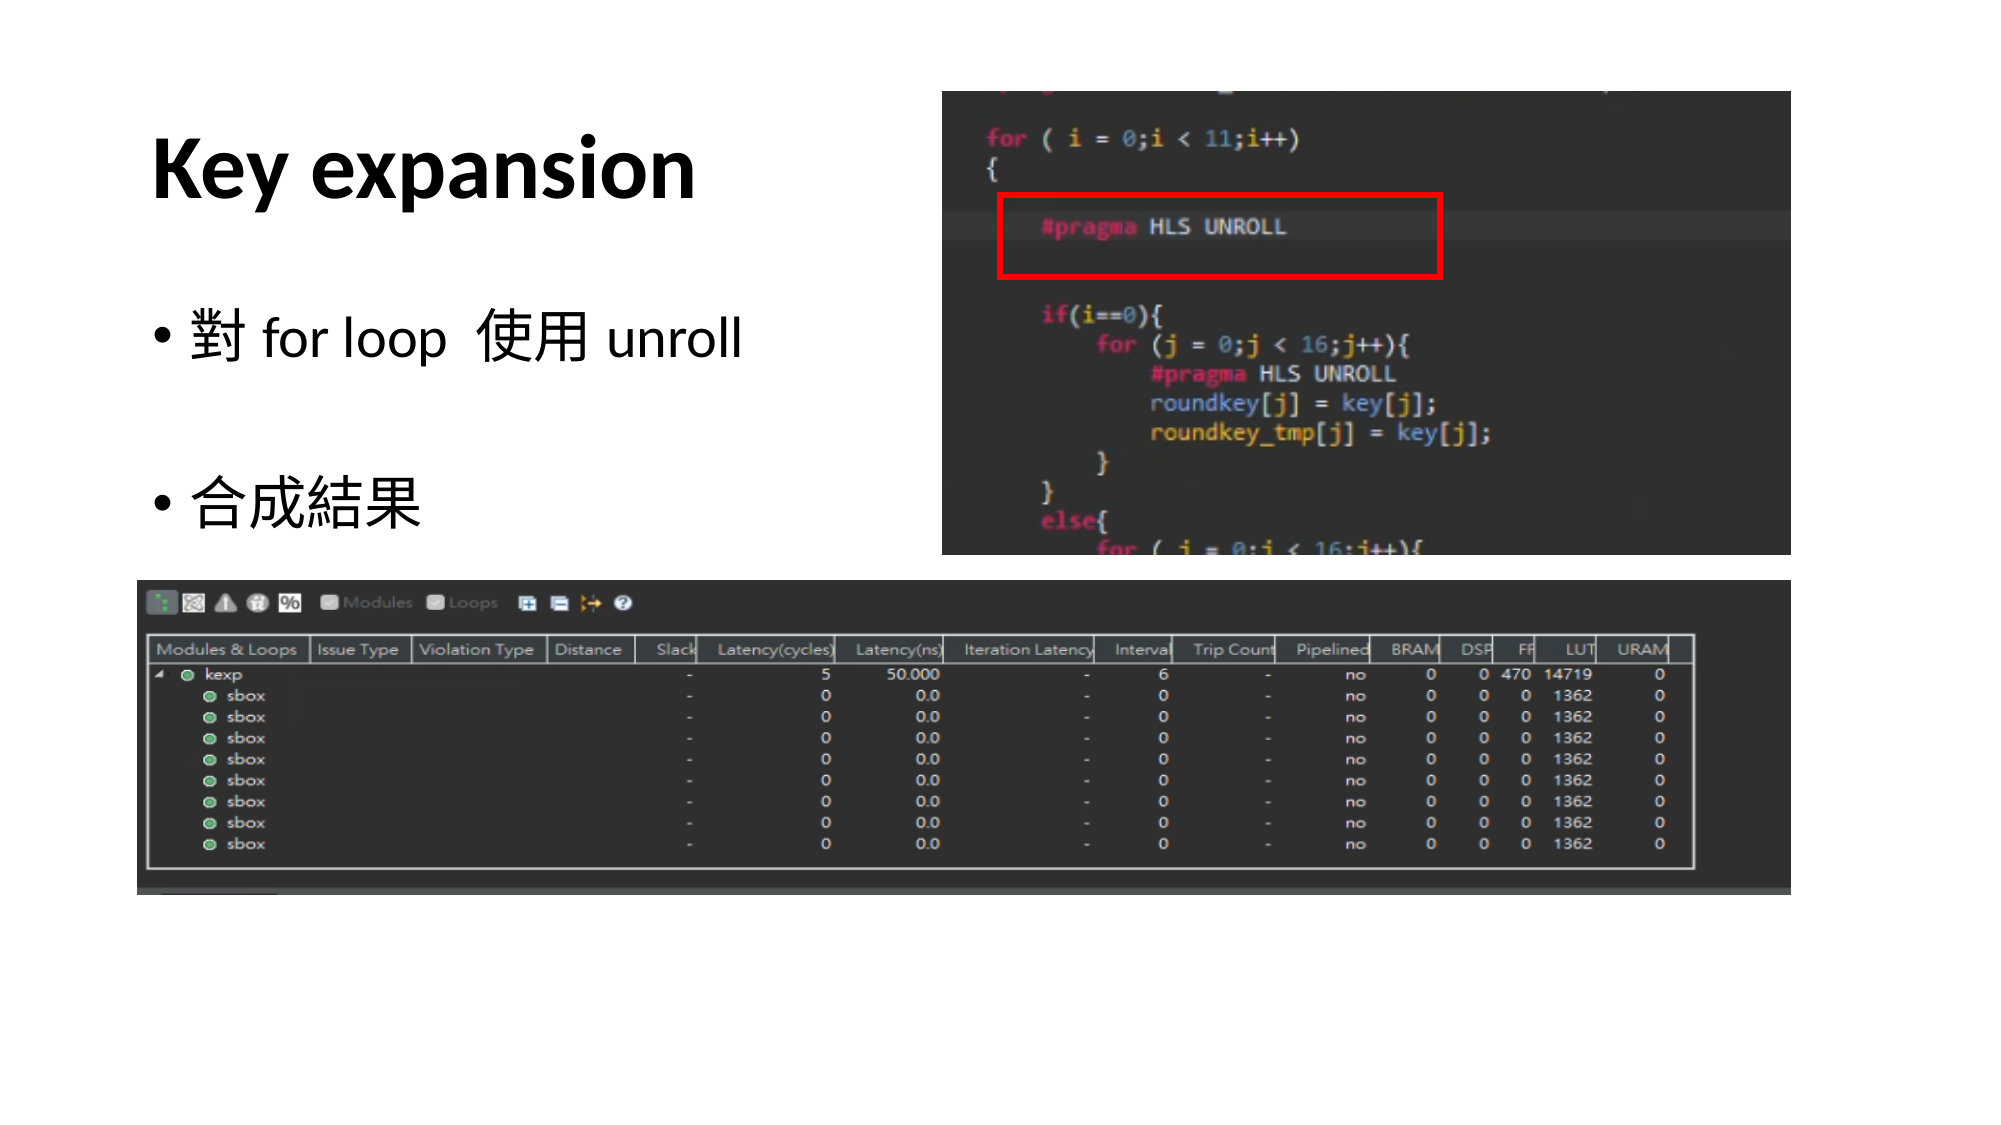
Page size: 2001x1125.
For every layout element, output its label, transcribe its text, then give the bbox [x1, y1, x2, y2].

picture [942, 91, 1791, 555]
picture [137, 580, 1791, 896]
list 對for loop 使用unroll 合成結果 [137, 299, 1863, 1014]
title Key expansion [137, 59, 1863, 278]
